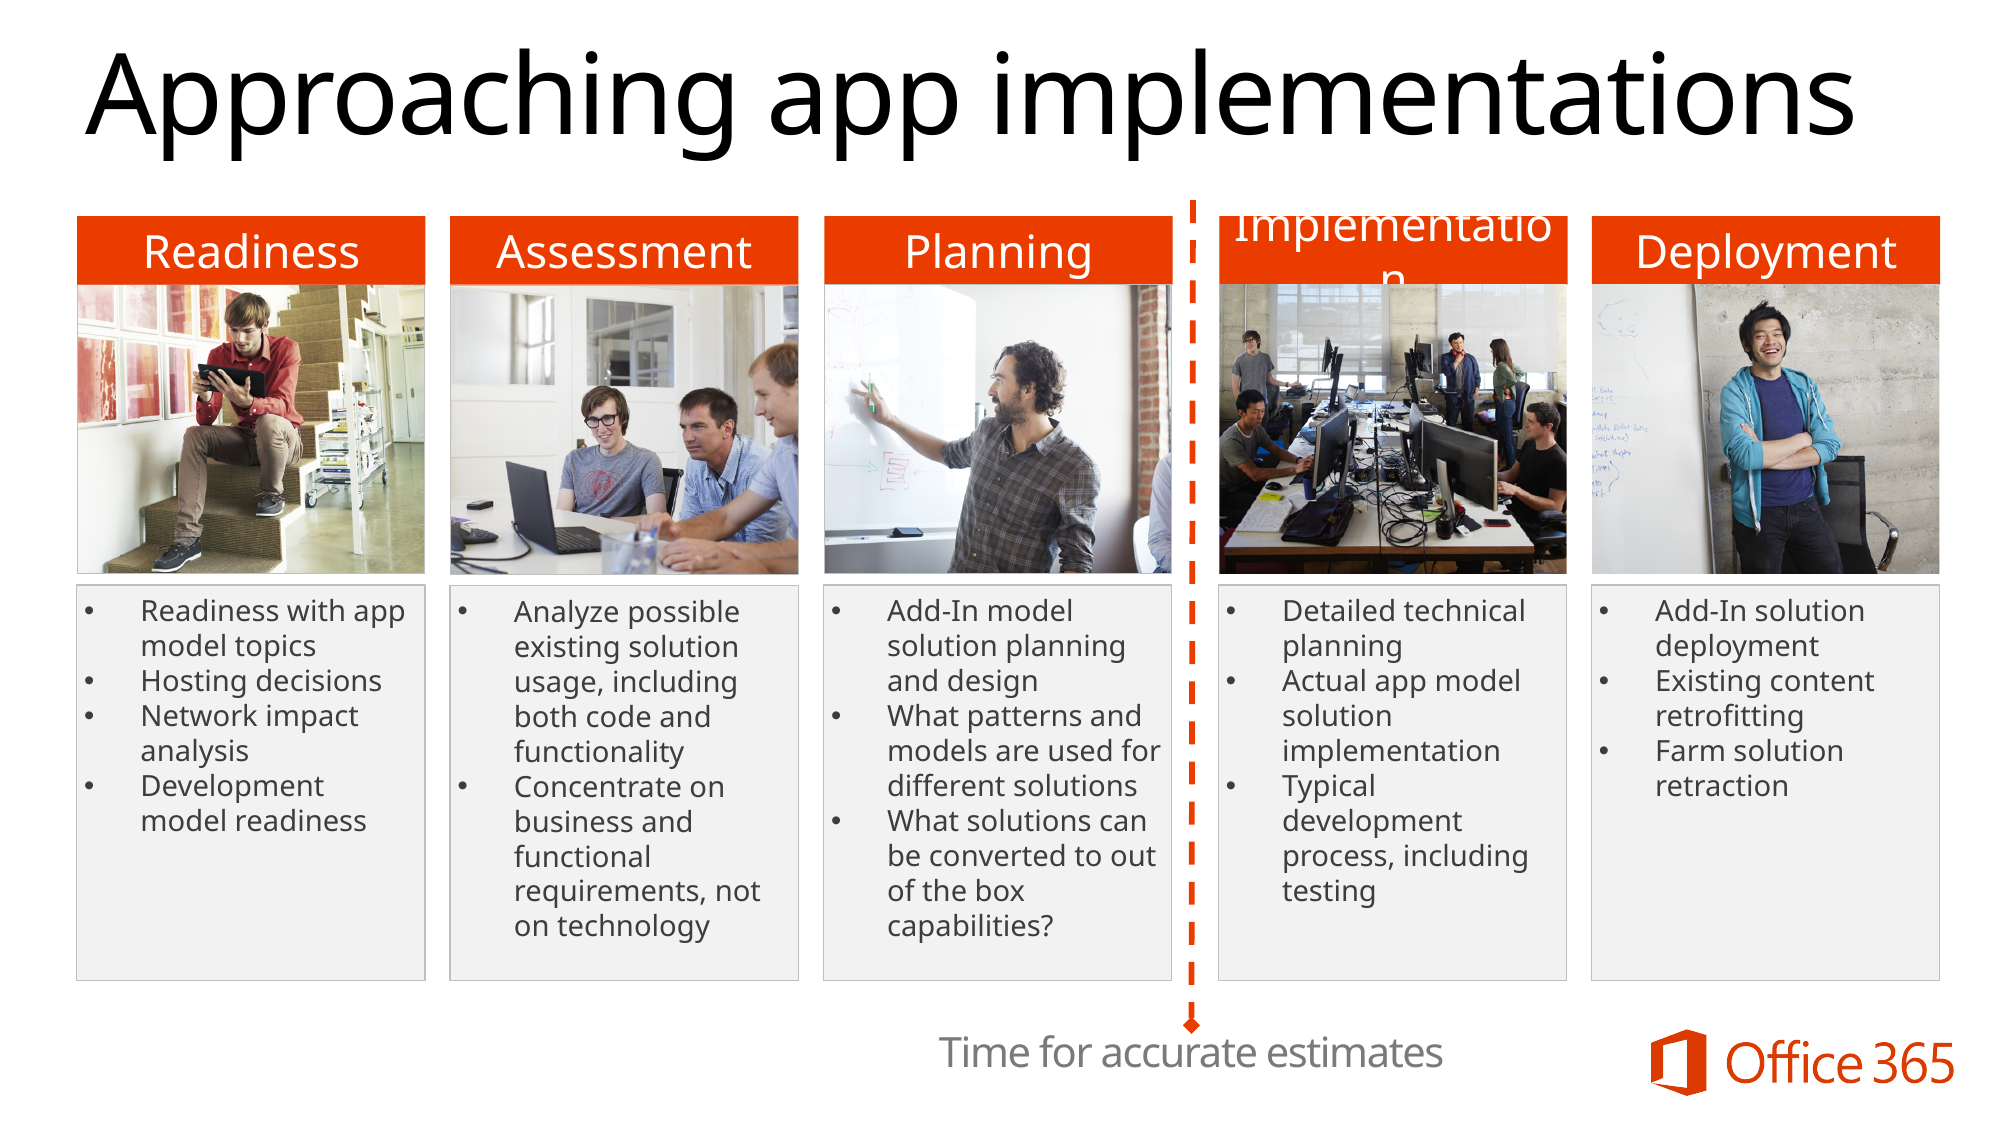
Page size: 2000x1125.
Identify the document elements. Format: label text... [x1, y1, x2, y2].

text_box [1591, 215, 1941, 981]
title Approaching app implementations [85, 37, 1914, 161]
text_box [449, 215, 799, 982]
picture [1622, 1000, 1981, 1125]
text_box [1218, 215, 1569, 981]
text_box Time for accurate estimates [938, 1025, 1445, 1076]
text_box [823, 215, 1174, 981]
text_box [76, 215, 426, 981]
